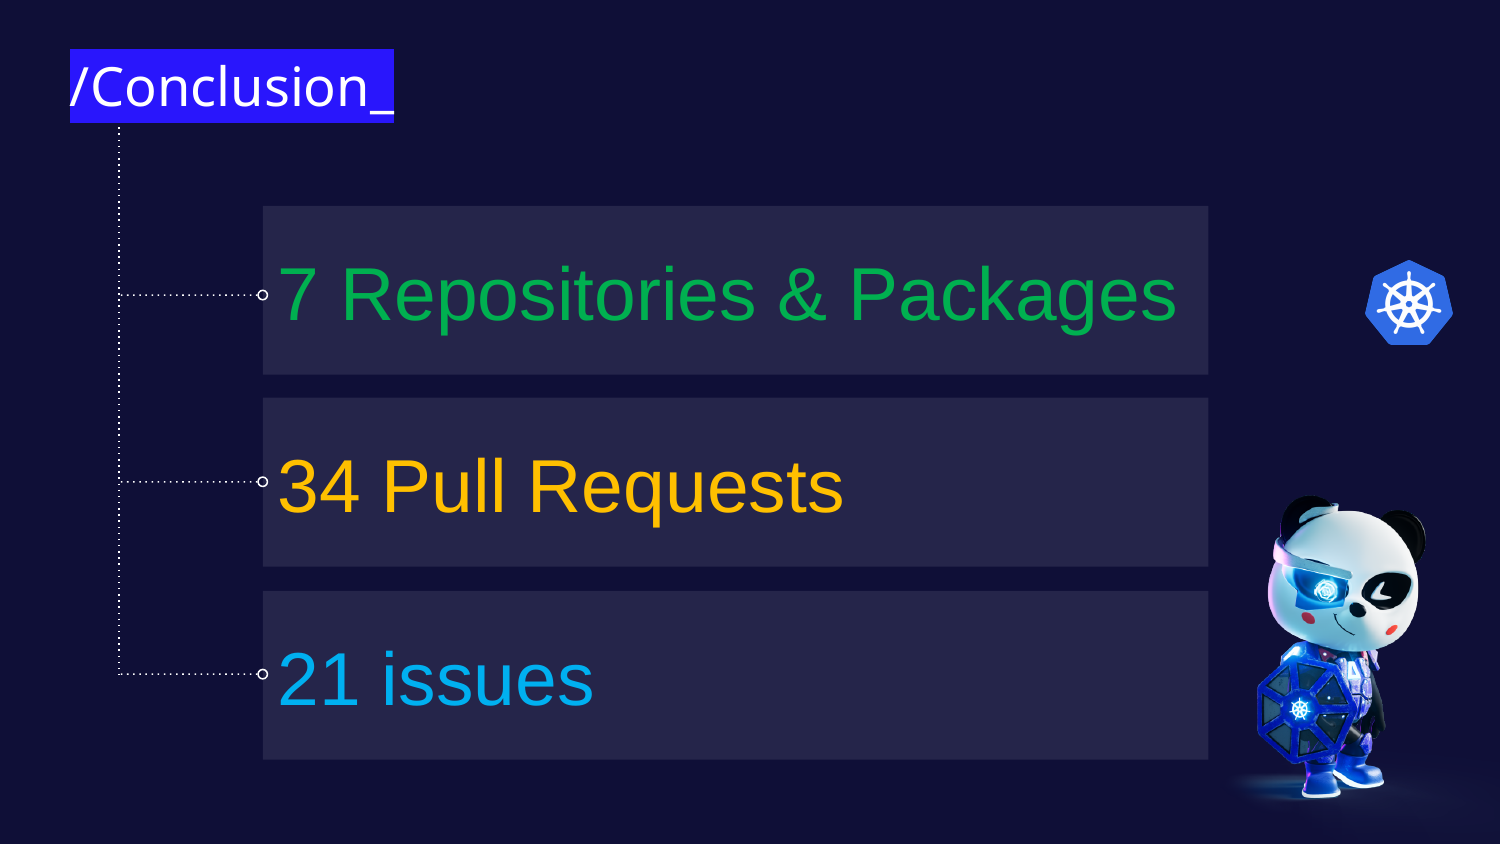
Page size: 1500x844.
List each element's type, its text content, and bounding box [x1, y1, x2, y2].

text_box [258, 477, 268, 487]
text_box 34 Pull Requests [262, 397, 1209, 567]
picture [1365, 260, 1454, 345]
text_box 21 issues [262, 590, 1124, 760]
text_box [258, 290, 268, 300]
text_box [258, 669, 268, 679]
text_box 7 Repositories & Packages [262, 205, 1209, 375]
text_box /Conclusion_ [54, 37, 576, 133]
picture [1129, 440, 1500, 844]
